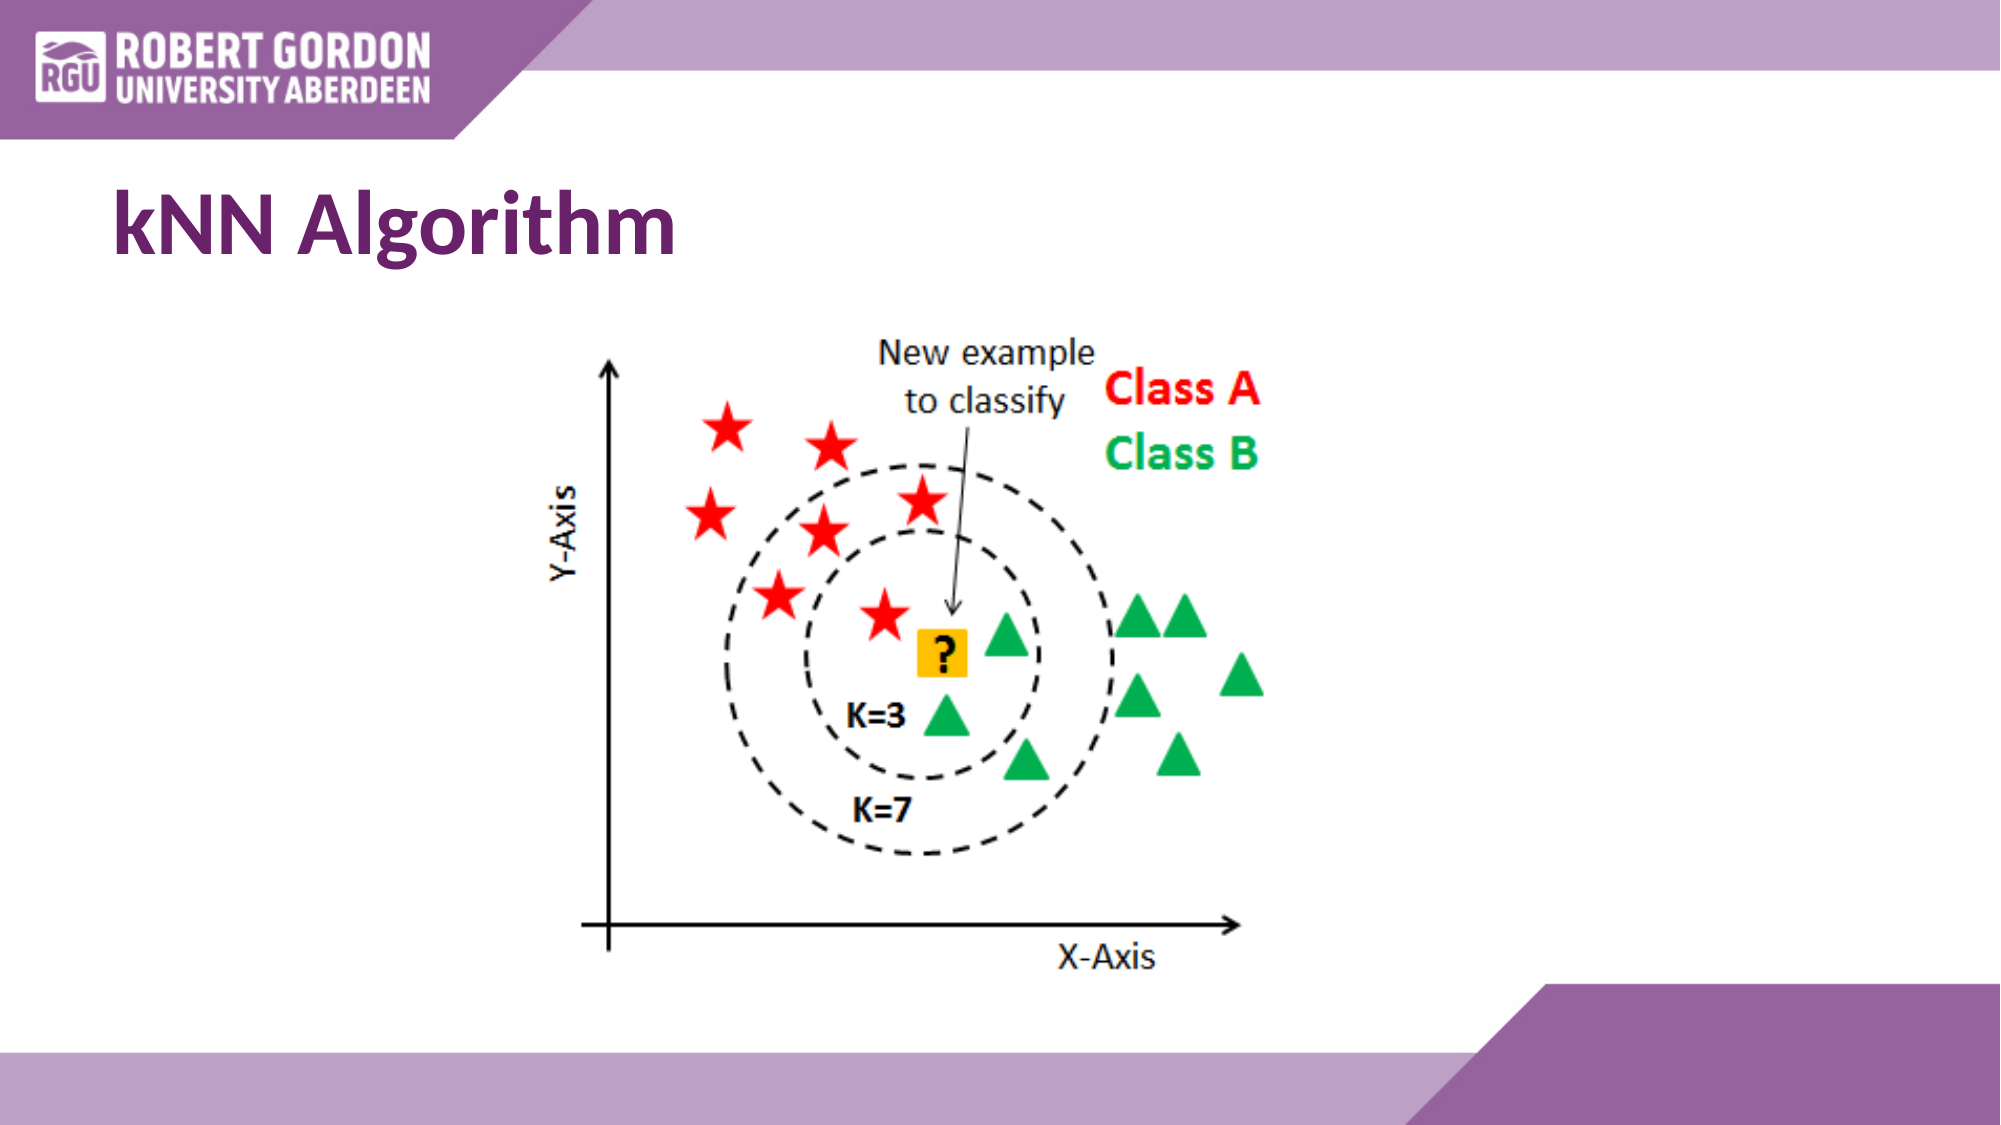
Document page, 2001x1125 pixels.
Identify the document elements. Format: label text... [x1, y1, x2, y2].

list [498, 319, 1348, 1045]
title kNN Algorithm [97, 168, 1823, 293]
picture [0, 0, 2000, 1125]
